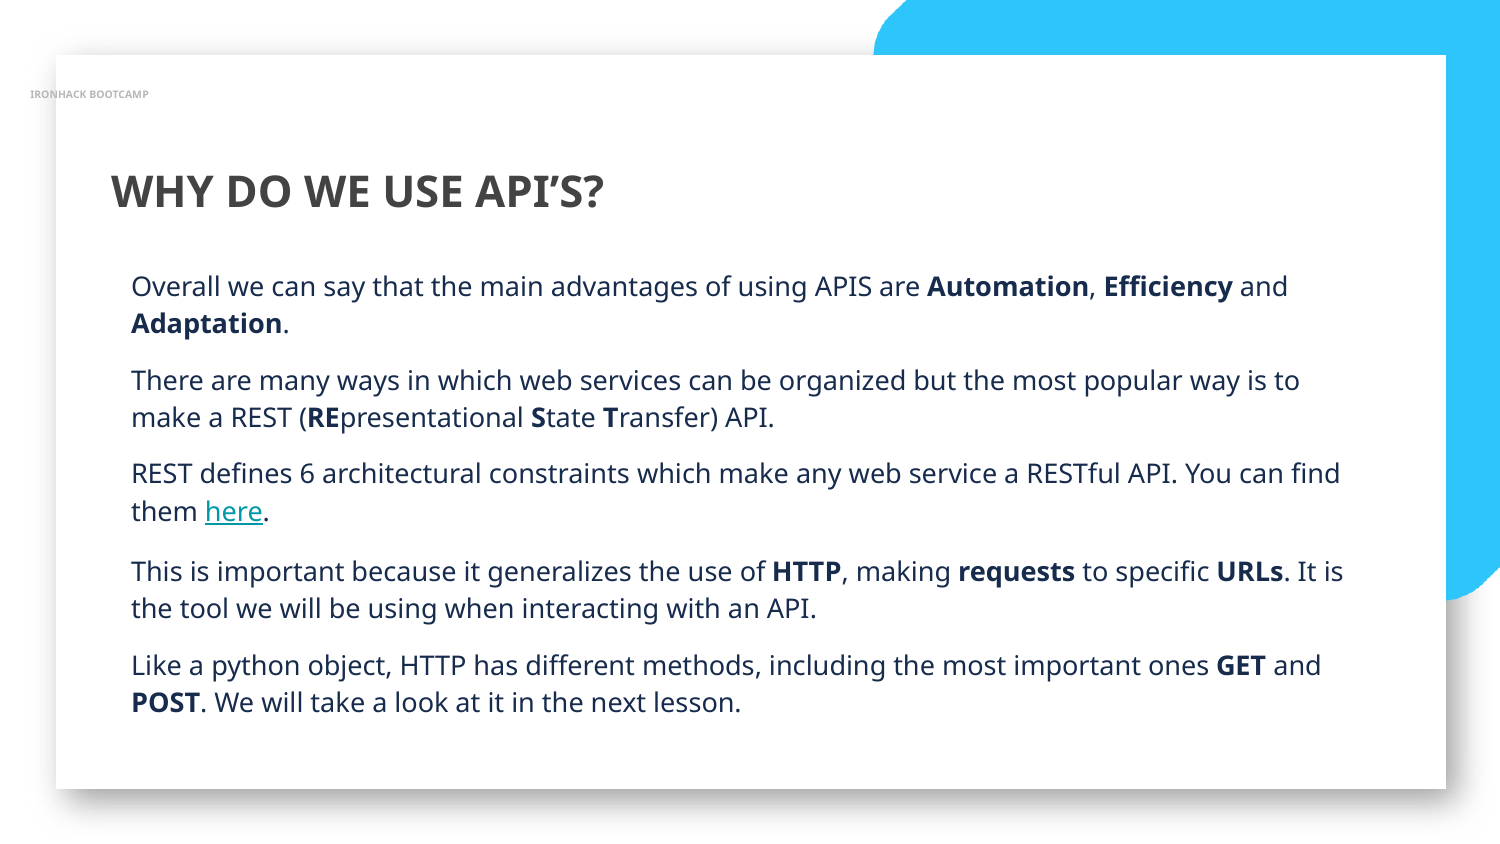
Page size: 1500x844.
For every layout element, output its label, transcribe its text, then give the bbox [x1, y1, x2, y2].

text_box WHY DO WE USE API’S? [96, 149, 1417, 266]
text_box Overall we can say that the main advantages of using APIS are Automation, Efficiency and Adaptation. There are many ways in which web services can be organized but the most popular way is to make a REST (REpresentational State Transfer) API. REST defines 6 architectural constraints which make any web service a RESTful API. You can find them here. This is important because it generalizes the use of HTTP, making requests to specific URLs. It is the tool we will be using when interacting with an API. Like a python object, HTTP has different methods, including the most important ones GET and POST. We will take a look at it in the next lesson. [115, 249, 1389, 733]
text_box IRONHACK BOOTCAMP [15, 71, 354, 108]
picture [0, 0, 1500, 844]
